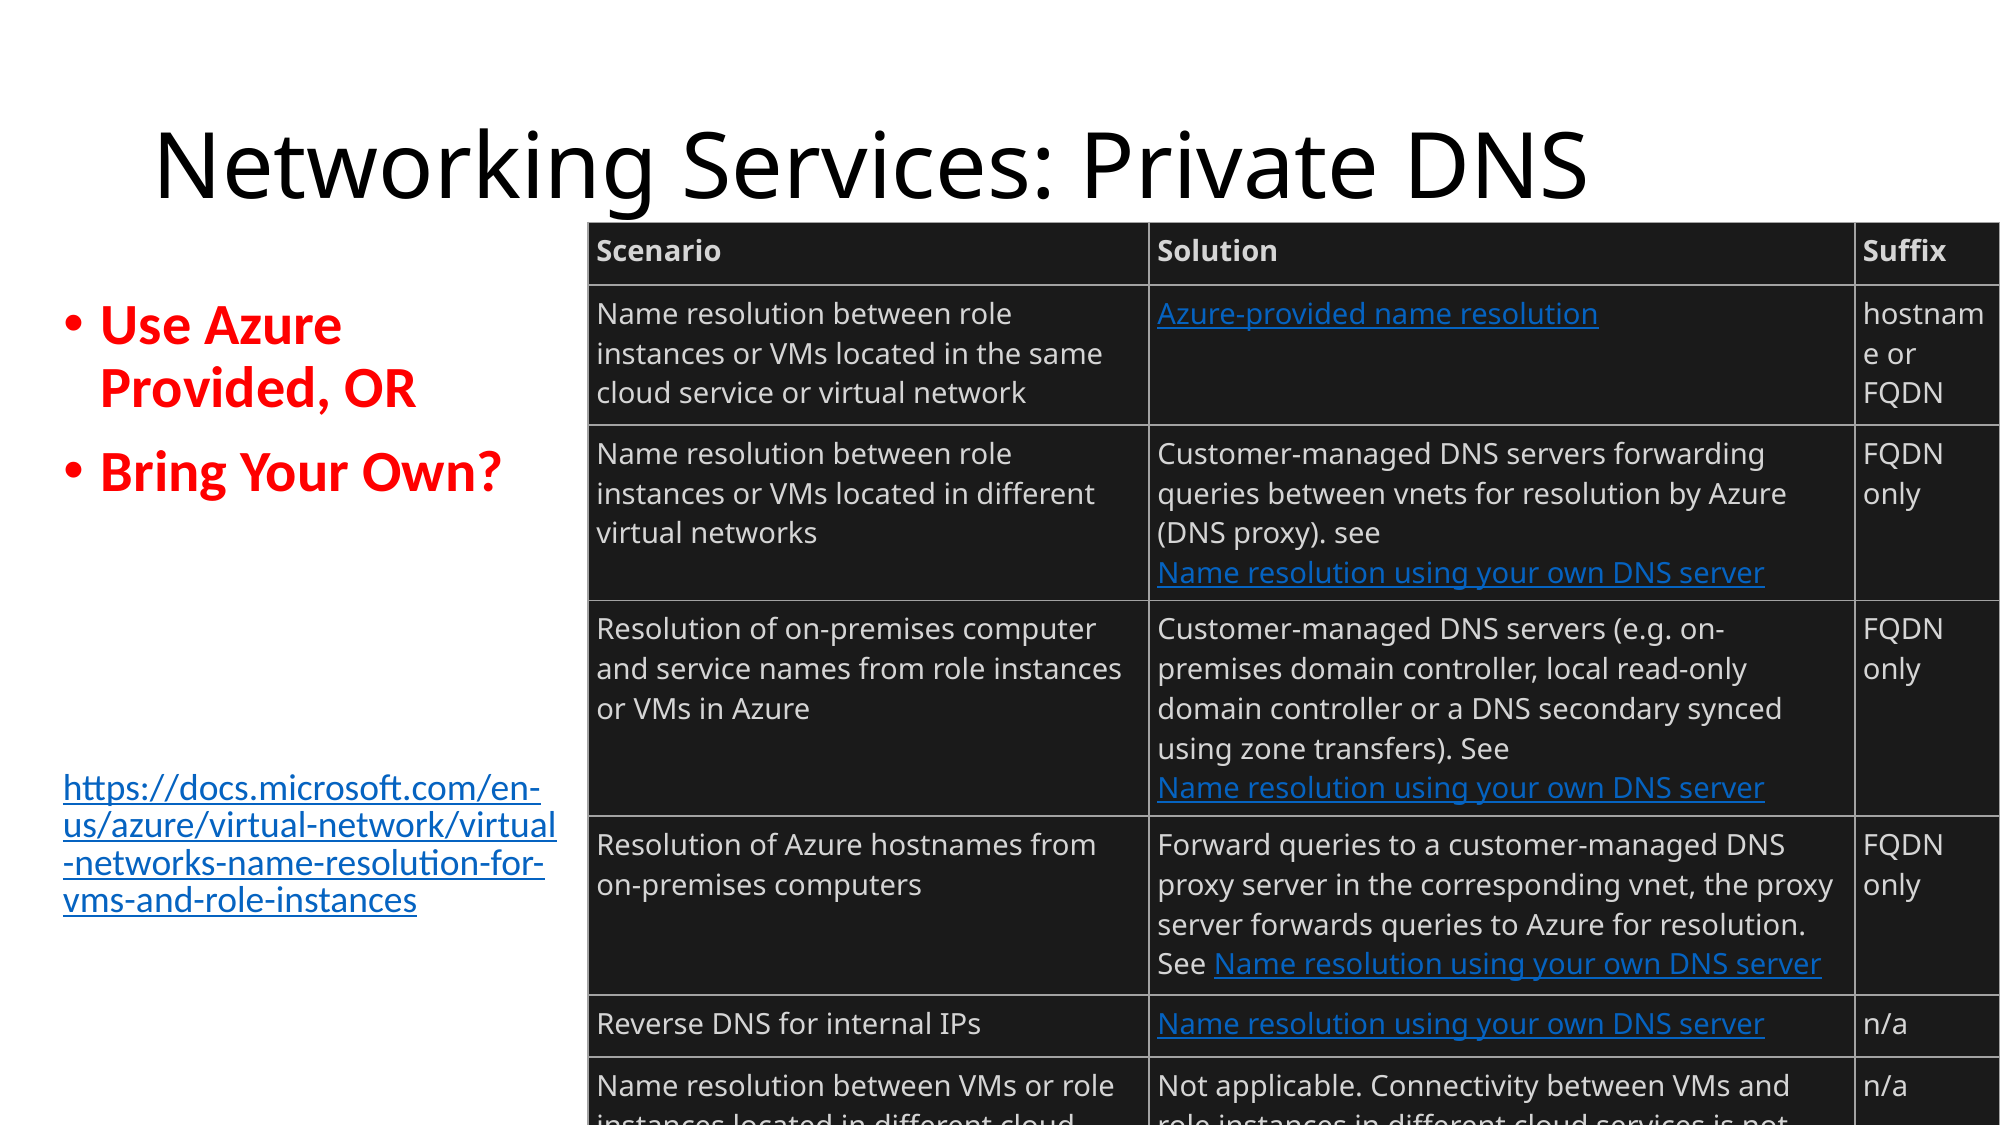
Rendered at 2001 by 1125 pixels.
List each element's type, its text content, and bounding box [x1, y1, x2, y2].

table_cell Name resolution using your own DNS server [1150, 996, 1854, 1056]
table_cell Name resolution between VMs or role instances located in different cloud services, not in a virtual network [589, 1058, 1148, 1125]
table_cell Customer-managed DNS servers (e.g. on-premises domain controller, local read-only domain controller or a DNS secondary synced using zone transfers). See Name resolution using your own DNS server [1150, 601, 1854, 815]
table_header Suffix [1856, 223, 1999, 284]
title Networking Services: Private DNS [137, 59, 1863, 278]
table_cell Resolution of on-premises computer and service names from role instances or VMs in Azure [589, 601, 1148, 815]
table_cell Name resolution between role instances or VMs located in different virtual networks [589, 426, 1148, 600]
table_cell n/a [1856, 1058, 1999, 1125]
table_cell FQDN only [1856, 601, 1999, 815]
table_header Solution [1150, 223, 1854, 284]
table_header Scenario [589, 223, 1148, 284]
table_cell n/a [1856, 996, 1999, 1056]
list Use Azure Provided, OR Bring Your Own? [48, 286, 551, 755]
text_box https://docs.microsoft.com/en-us/azure/virtual-network/virtual-networks-name-resolution-for-vms-and-role-instances [48, 755, 575, 860]
table_cell FQDN only [1856, 426, 1999, 600]
table_cell Name resolution between role instances or VMs located in the same cloud service or virtual network [589, 286, 1148, 424]
list Use Azure Provided, OR Bring Your Own? [48, 860, 551, 1001]
table_cell Forward queries to a customer-managed DNS proxy server in the corresponding vnet, the proxy server forwards queries to Azure for resolution. See Name resolution using your own DNS server [1150, 817, 1854, 994]
table_cell Not applicable. Connectivity between VMs and role instances in different cloud services is not supported outside a virtual network. [1150, 1058, 1854, 1125]
table_cell Reverse DNS for internal IPs [589, 996, 1148, 1056]
table_cell hostname or FQDN [1856, 286, 1999, 424]
table_cell Customer-managed DNS servers forwarding queries between vnets for resolution by Azure (DNS proxy). see Name resolution using your own DNS server [1150, 426, 1854, 600]
table_cell Resolution of Azure hostnames from on-premises computers [589, 817, 1148, 994]
table_cell Azure-provided name resolution [1150, 286, 1854, 424]
table_cell FQDN only [1856, 817, 1999, 994]
